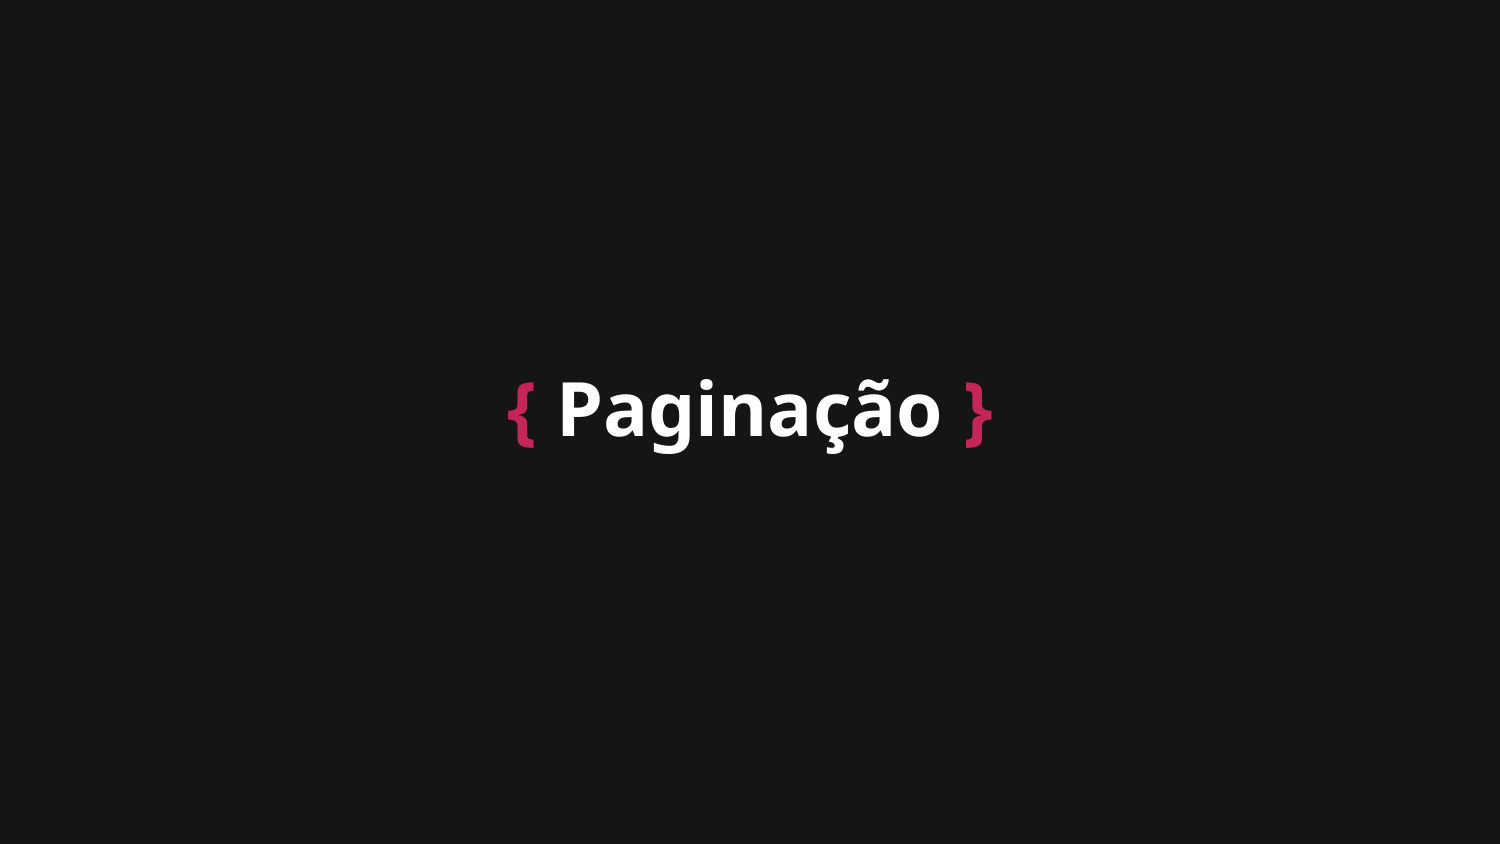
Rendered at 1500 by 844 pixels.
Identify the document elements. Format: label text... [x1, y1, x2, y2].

title { Paginação } [51, 346, 1449, 497]
